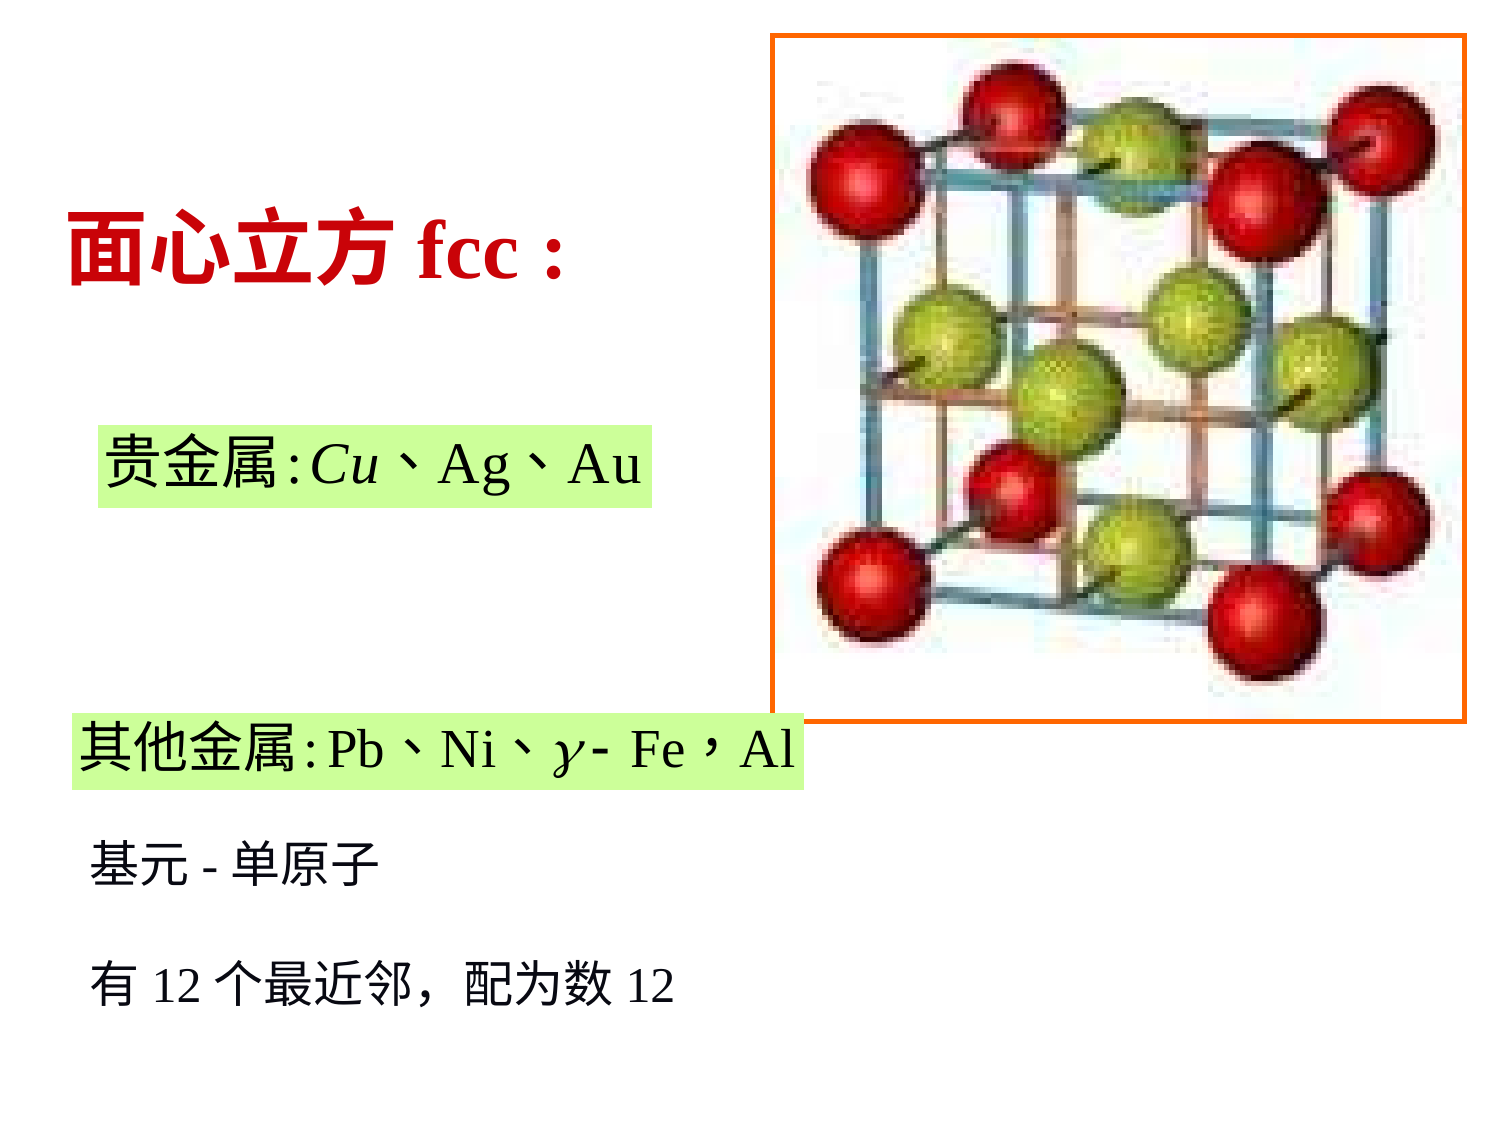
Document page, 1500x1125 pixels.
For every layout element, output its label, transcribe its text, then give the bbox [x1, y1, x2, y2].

text_box 基元-单原子 有12个最近邻，配为数12 [74, 824, 716, 1020]
text_box 面心立方fcc : [49, 187, 713, 303]
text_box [97, 424, 653, 509]
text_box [71, 712, 804, 791]
picture [774, 37, 1463, 720]
